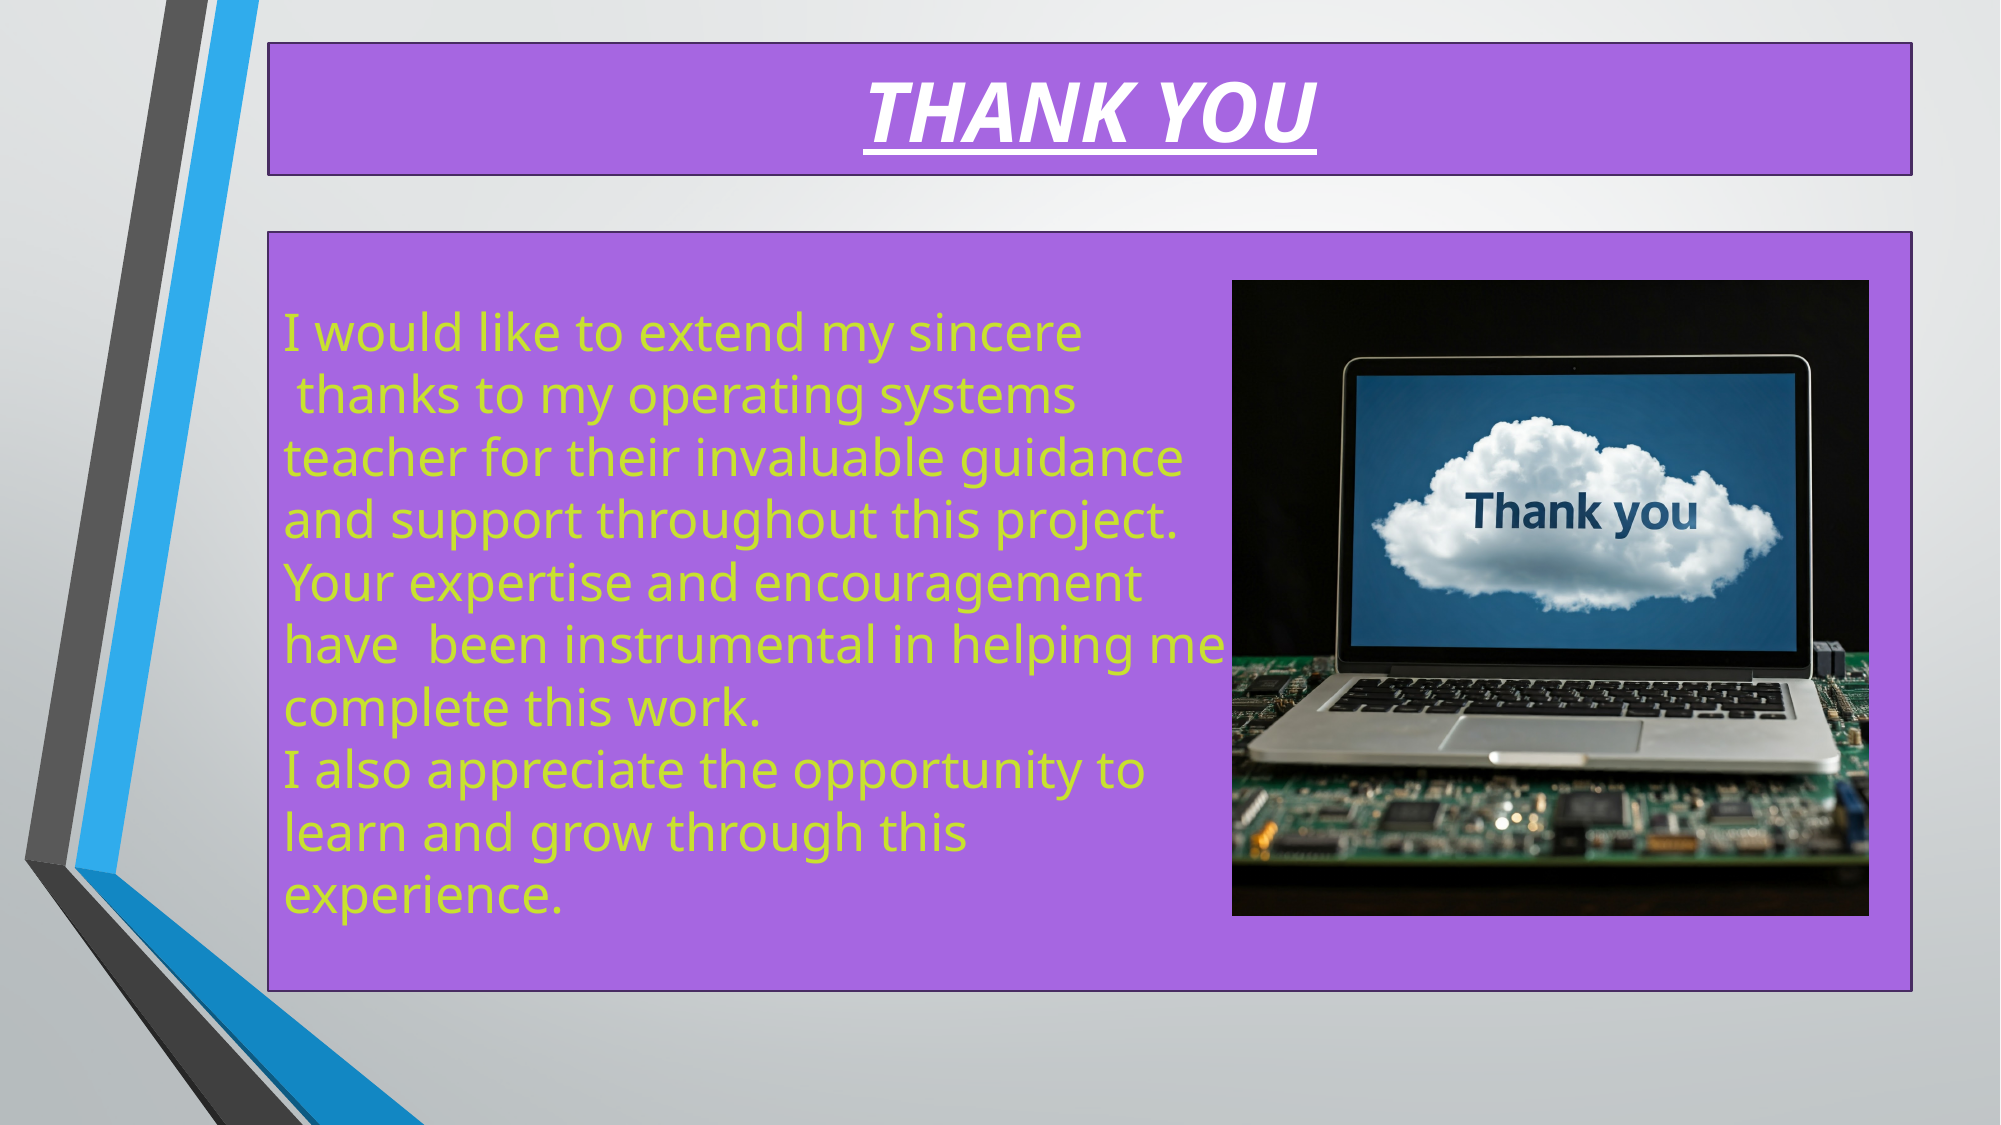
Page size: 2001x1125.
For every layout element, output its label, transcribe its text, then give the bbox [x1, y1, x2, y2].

picture [1232, 280, 1869, 917]
text_box I would like to extend my sincere thanks to my operating systems teacher for their invaluable guidance and support throughout this project. Your expertise and encouragement have been instrumental in helping me complete this work. I also appreciate the opportunity to learn and grow through this experience. [267, 231, 1913, 992]
title THANK YOU [267, 42, 1913, 176]
